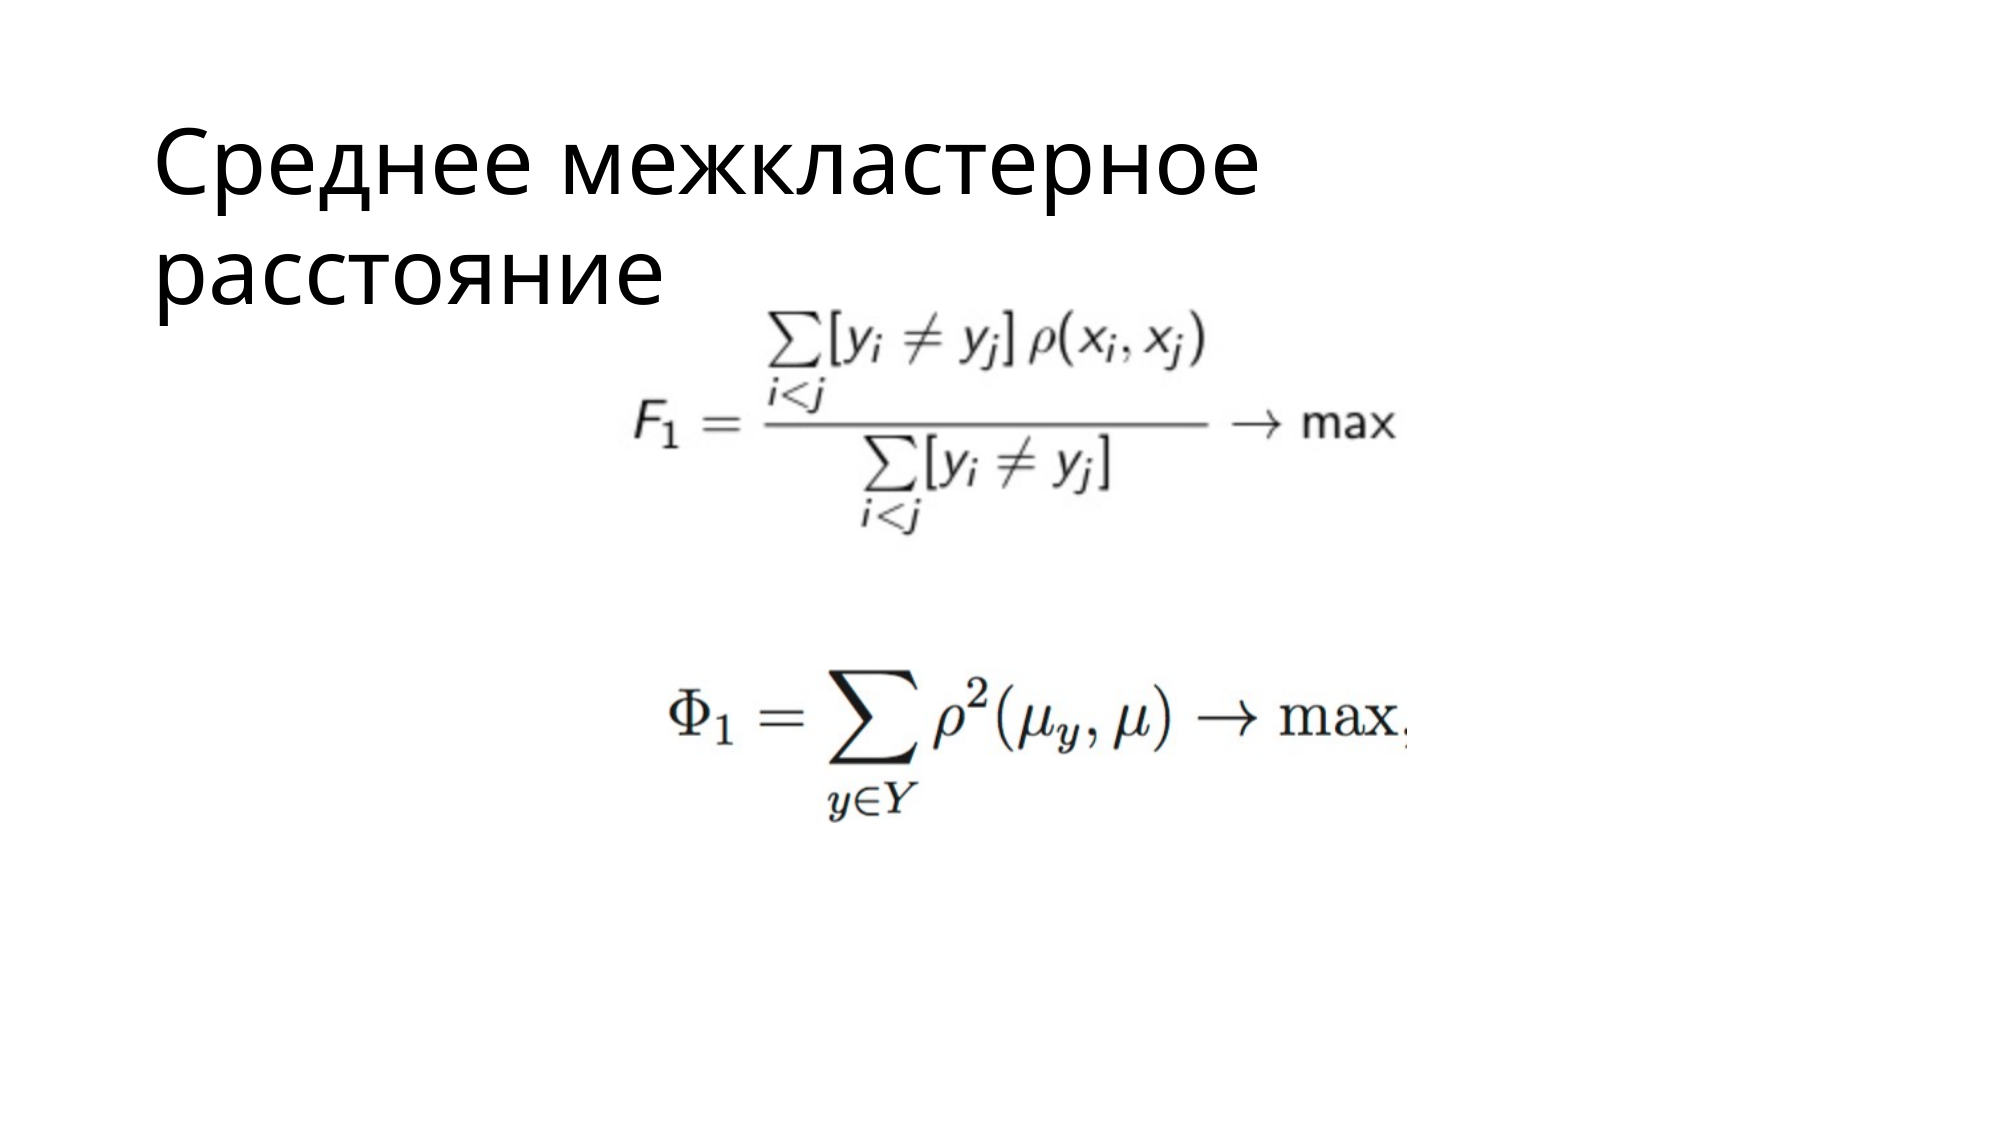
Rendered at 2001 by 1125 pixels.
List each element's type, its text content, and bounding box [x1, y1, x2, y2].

picture [668, 669, 1407, 823]
picture [617, 308, 1407, 552]
title Среднее межкластерное расстояние [150, 100, 1571, 323]
